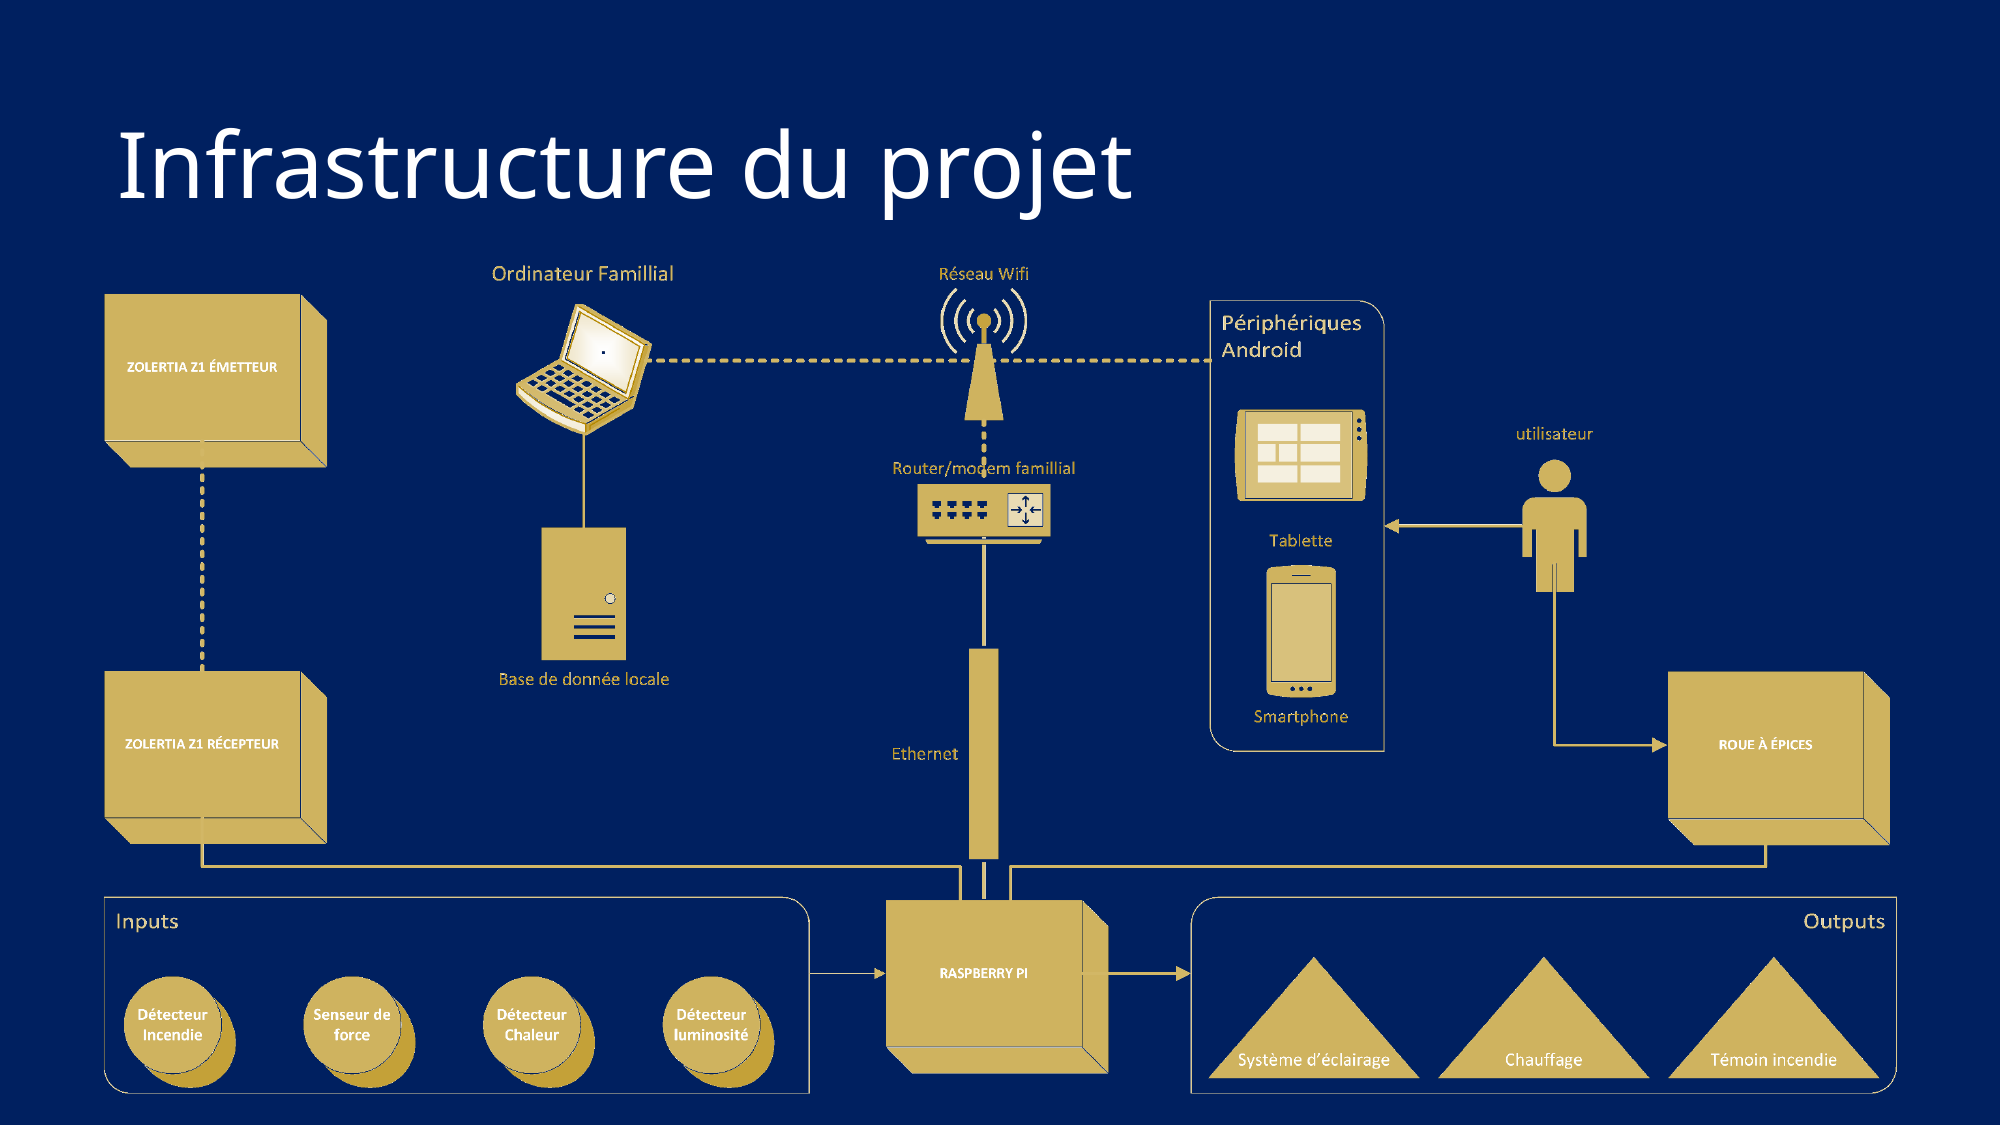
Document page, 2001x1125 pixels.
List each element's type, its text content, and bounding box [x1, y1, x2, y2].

picture [102, 253, 1898, 1095]
title Infrastructure du projet [102, 59, 1863, 253]
